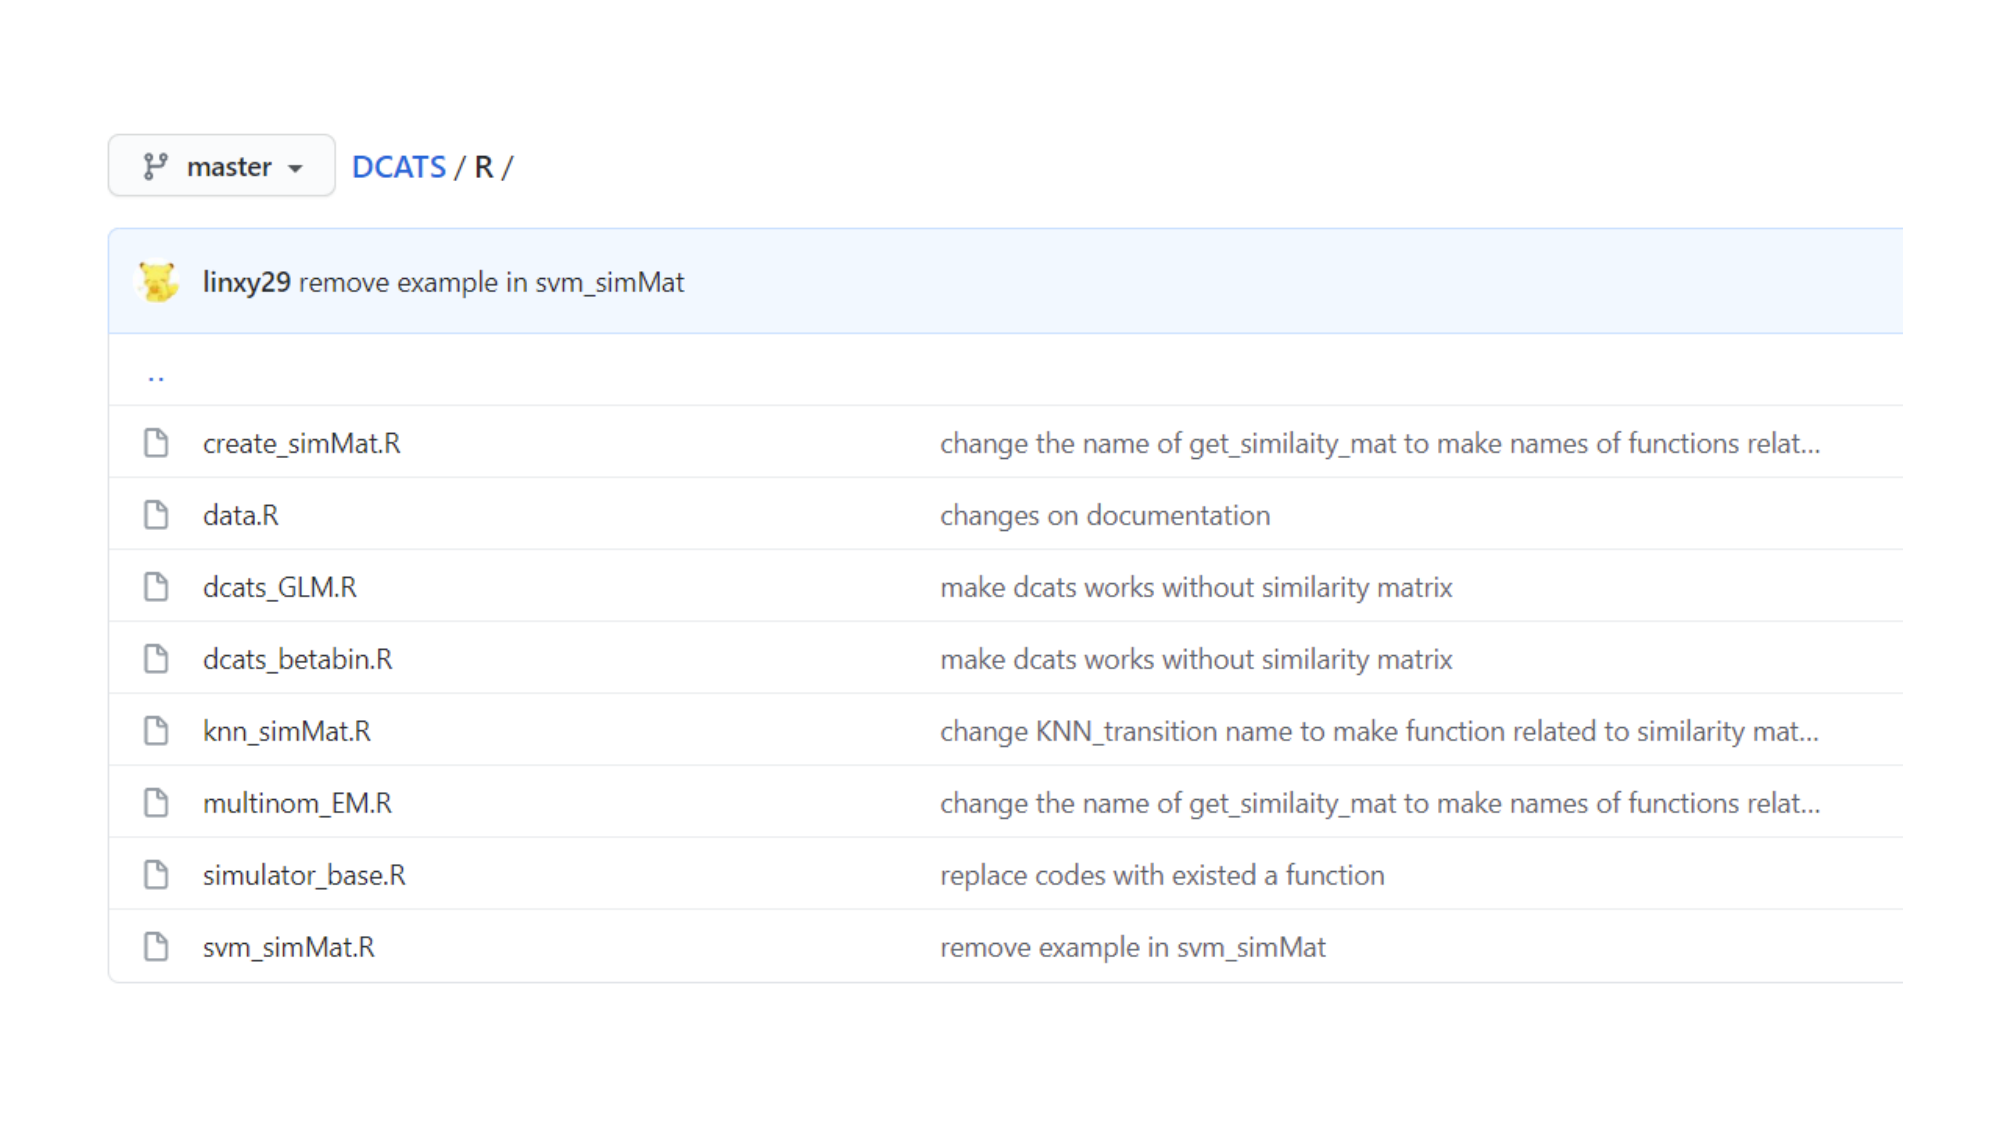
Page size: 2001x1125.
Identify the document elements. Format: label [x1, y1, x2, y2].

picture [97, 120, 1903, 1004]
